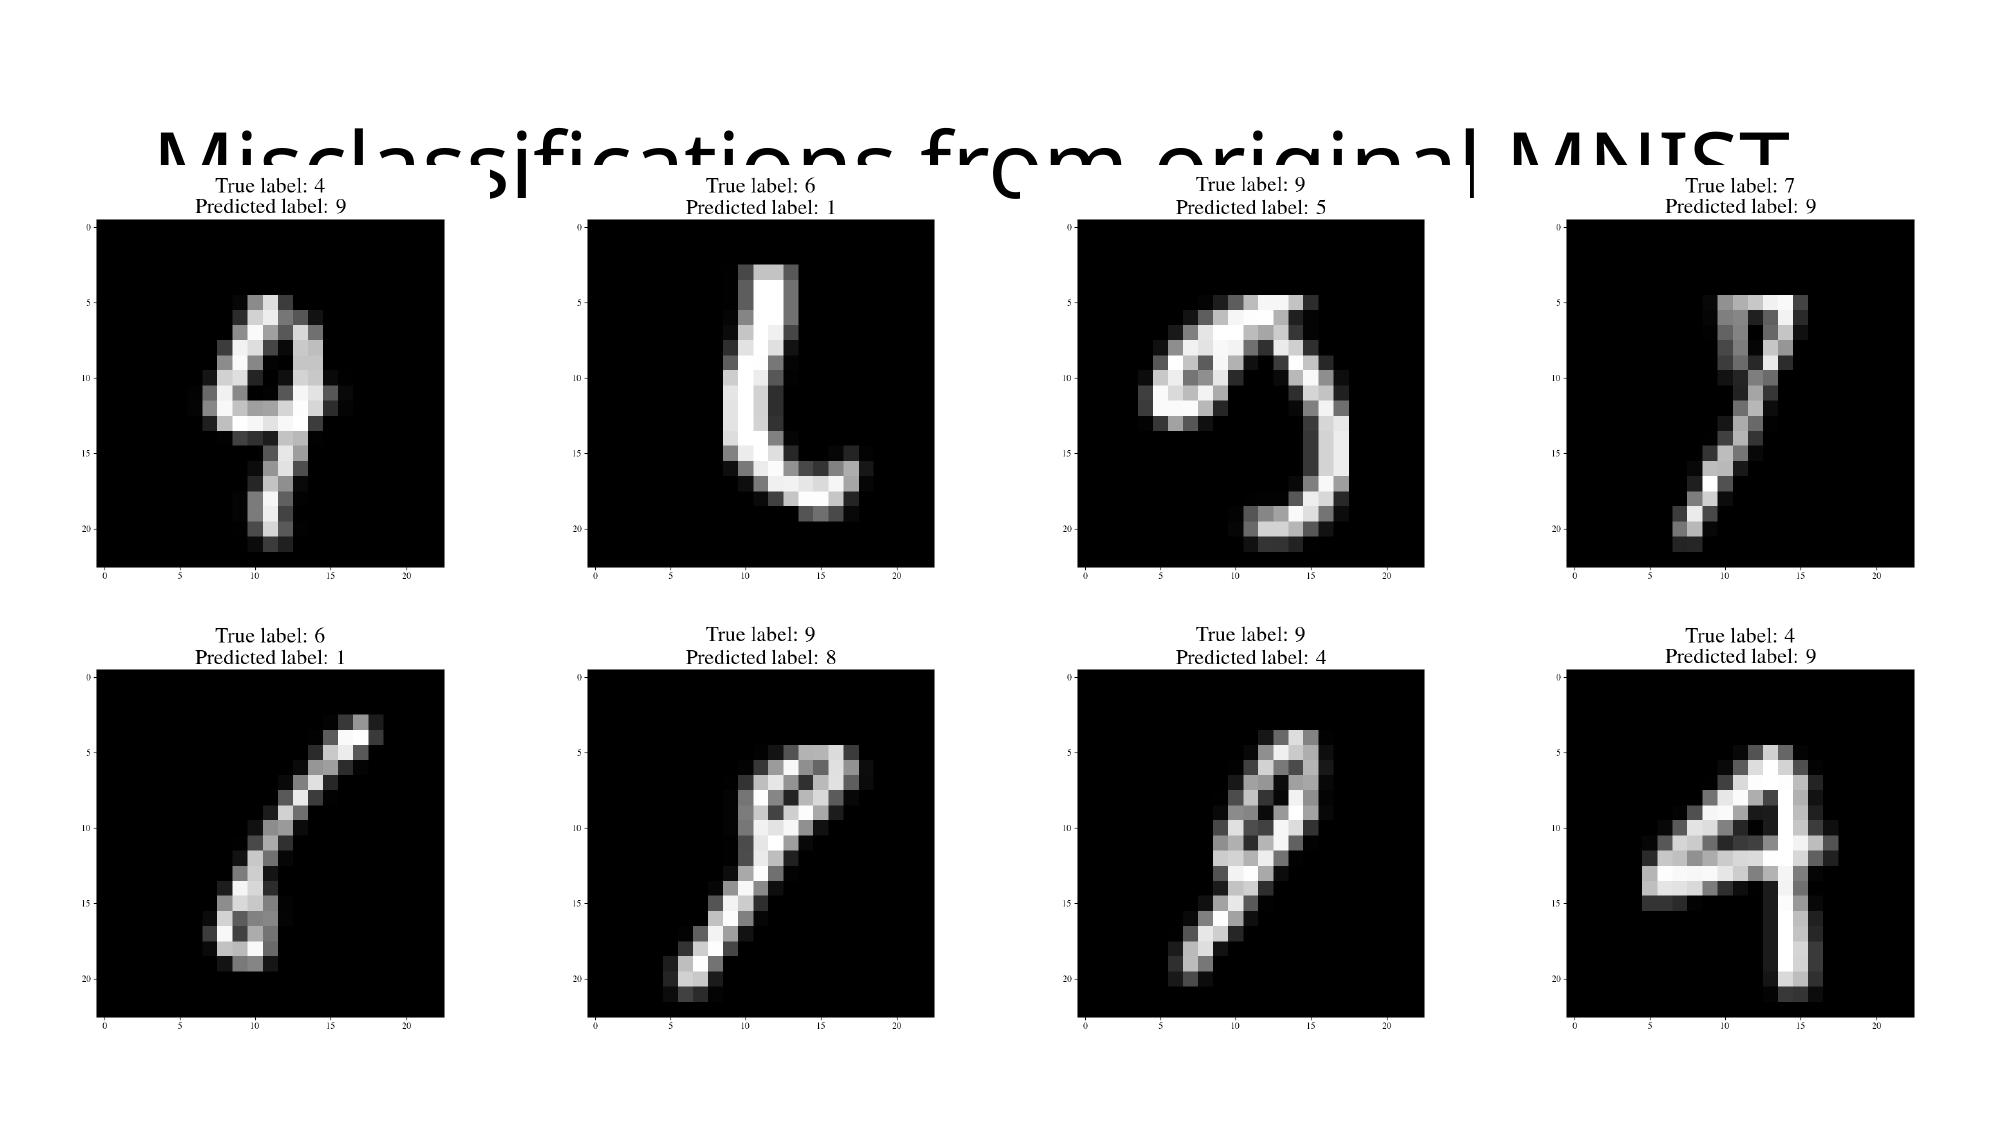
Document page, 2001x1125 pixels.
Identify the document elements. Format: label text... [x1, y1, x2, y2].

title Misclassifications from original MNIST [137, 59, 1863, 165]
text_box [39, 165, 1960, 1066]
